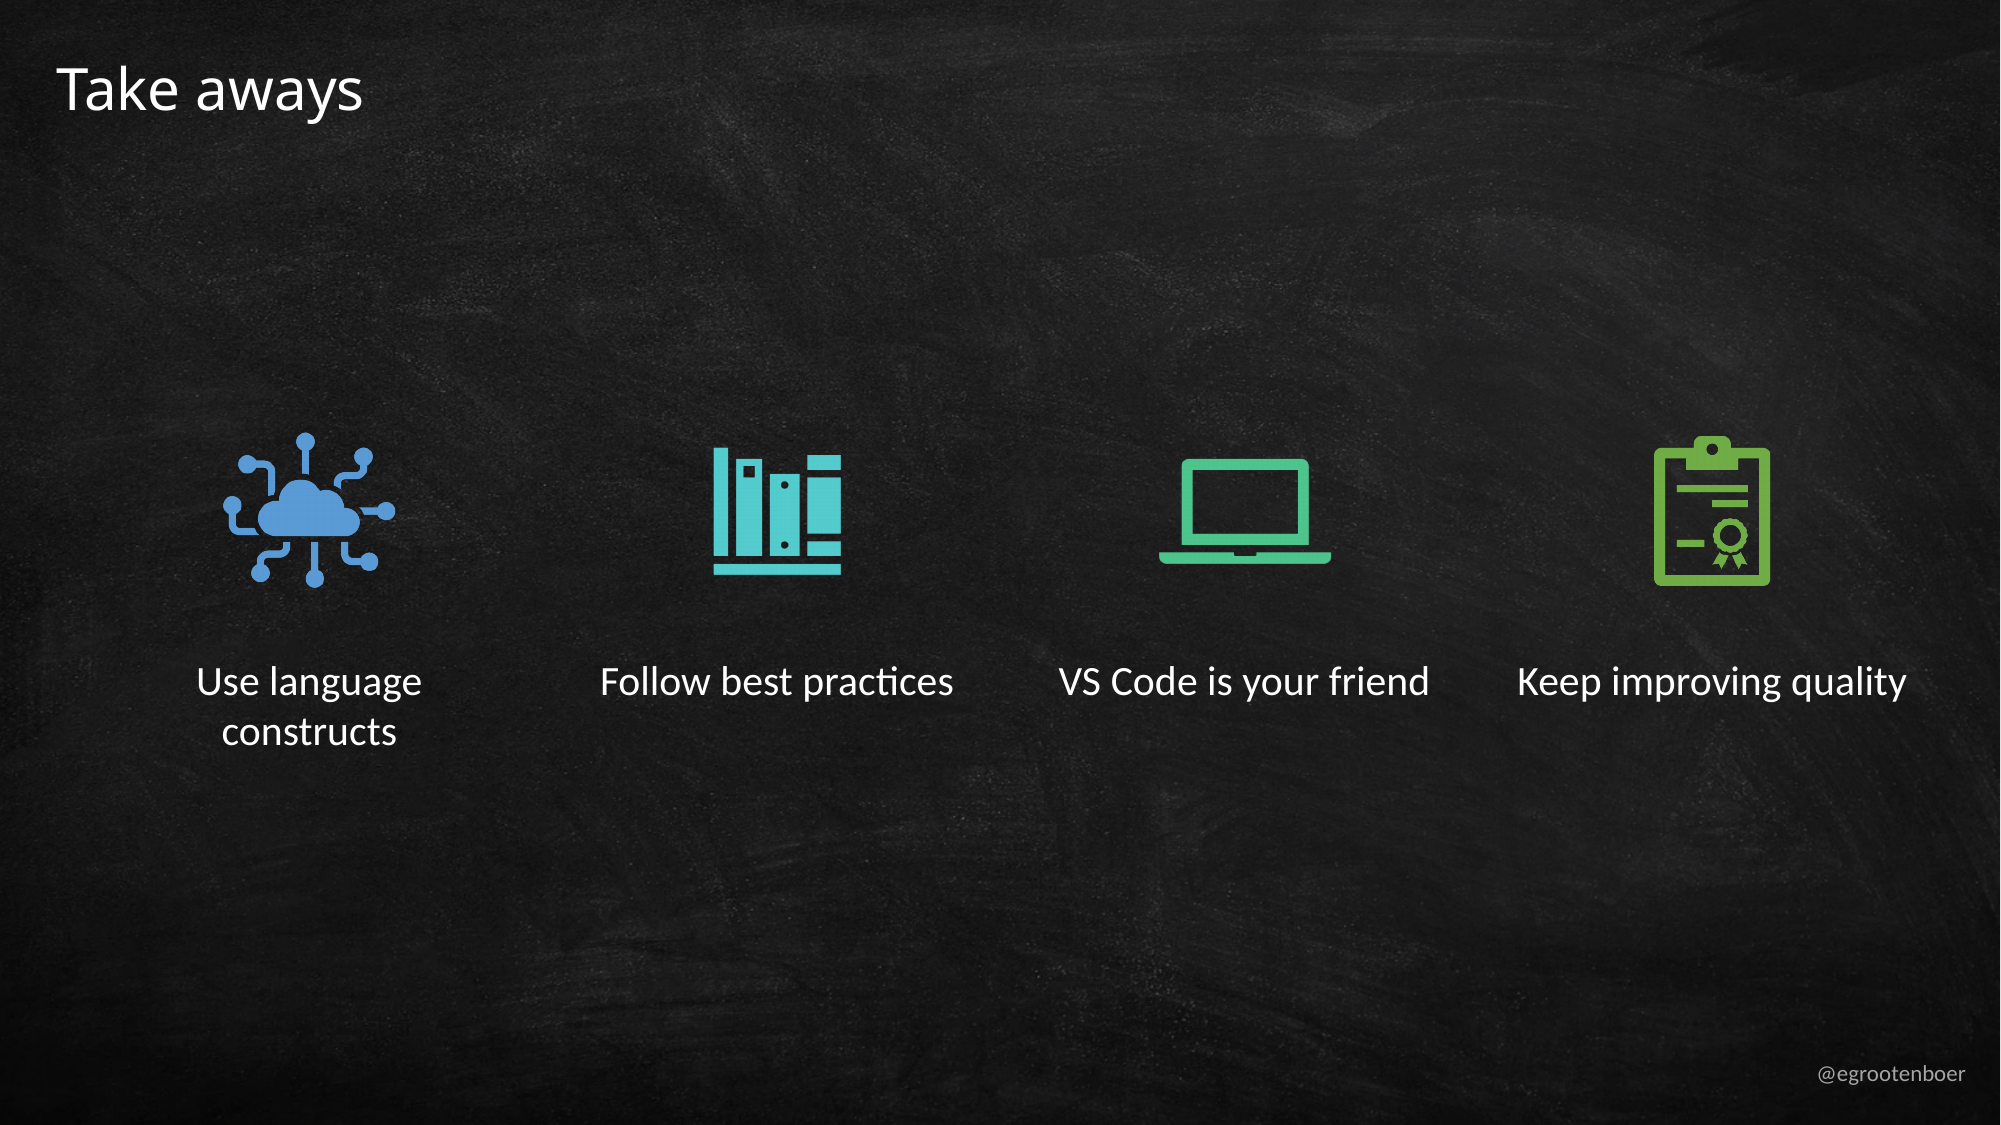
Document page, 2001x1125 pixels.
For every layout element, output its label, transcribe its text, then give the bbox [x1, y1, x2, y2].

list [41, 180, 1981, 1014]
title Take aways [41, 12, 1981, 172]
picture [0, 0, 2001, 1125]
